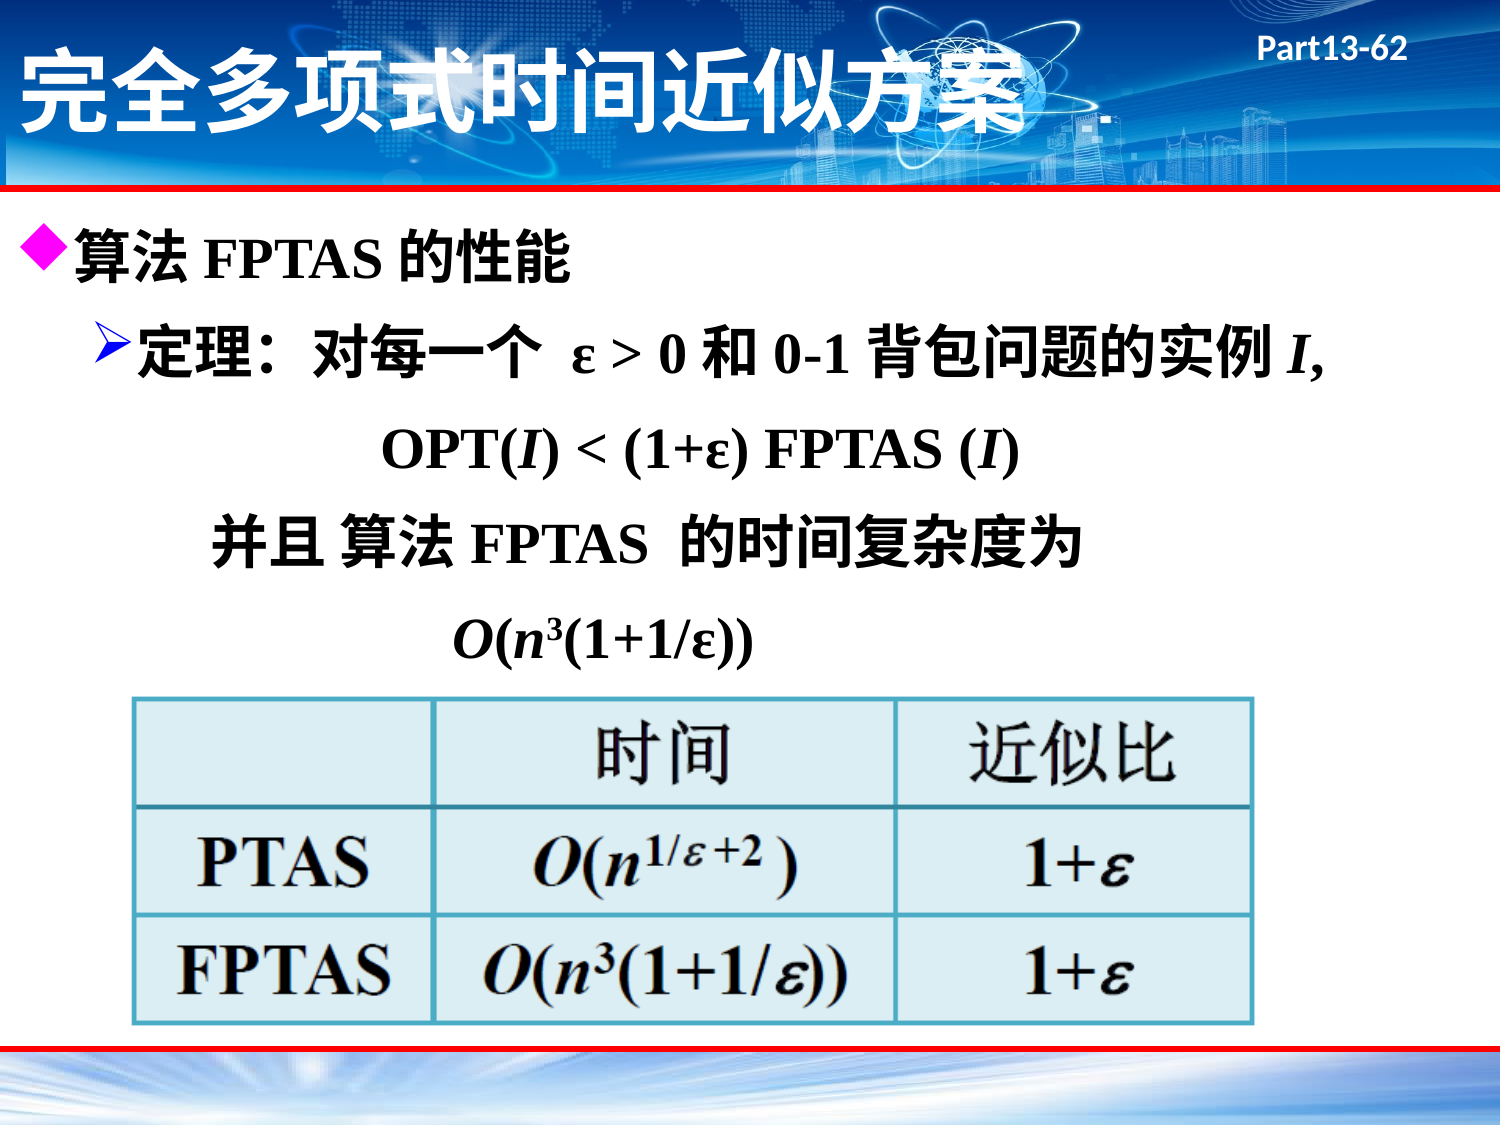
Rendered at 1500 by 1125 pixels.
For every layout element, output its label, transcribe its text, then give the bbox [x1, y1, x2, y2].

picture [0, 1052, 1500, 1125]
title 完全多项式时间近似方案 [3, 2, 1500, 189]
picture [0, 0, 1500, 185]
picture [118, 686, 1275, 1035]
list 算法FPTAS的性能 定理：对每一个 ε > 0和0-1背包问题的实例I, OPT(I) < (1+ε) FPTAS (I) 并且 算法FPTAS 的时间复杂度为 O(n3(1+1/ε)) [0, 207, 1498, 1032]
